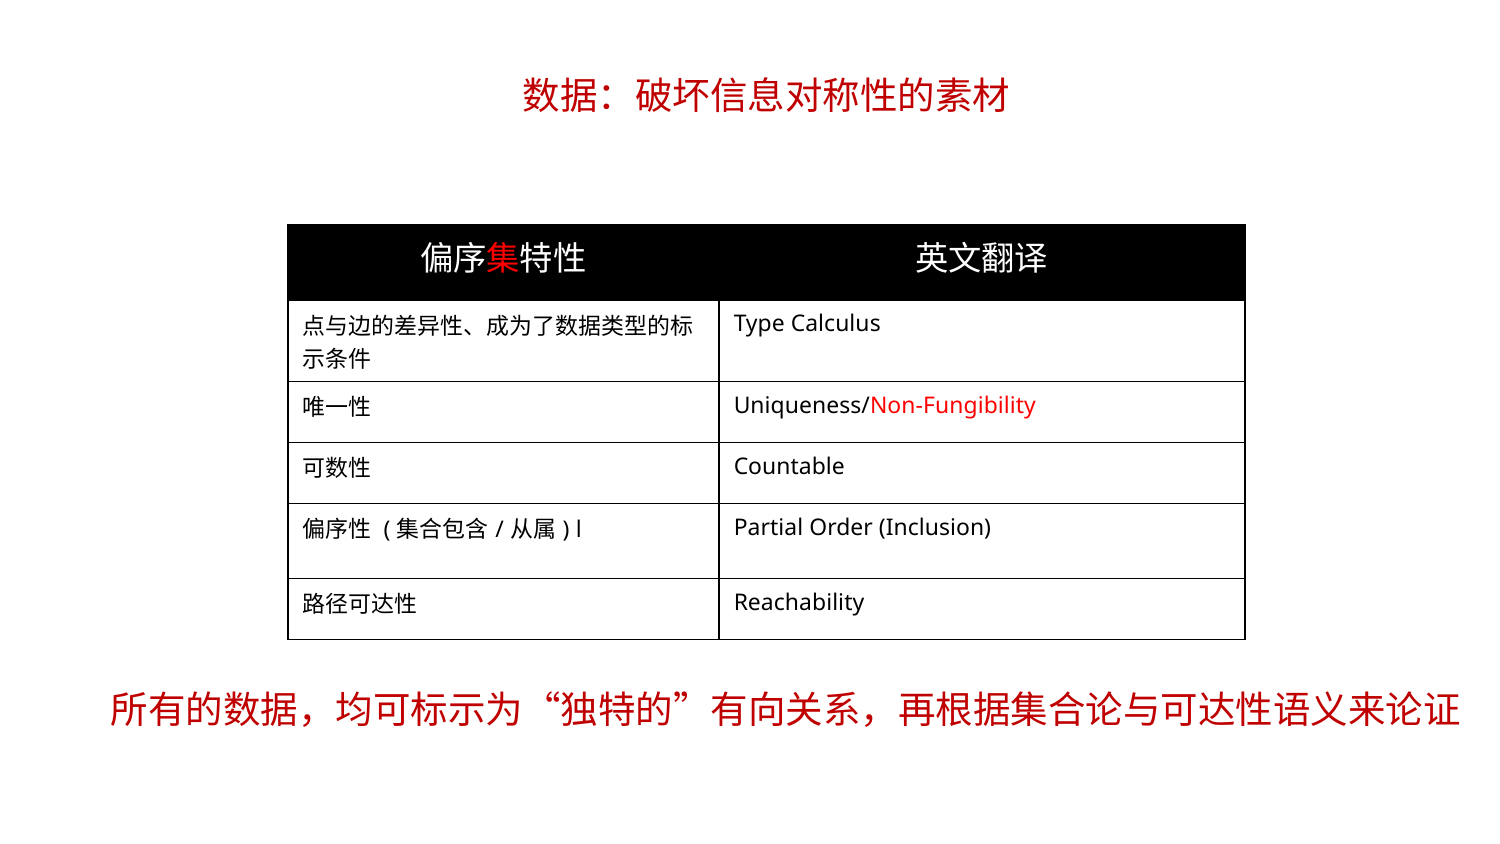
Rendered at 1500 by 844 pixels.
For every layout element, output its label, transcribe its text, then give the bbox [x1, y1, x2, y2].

table_cell 唯一性 [289, 382, 718, 442]
table_cell Uniqueness/Non-Fungibility [720, 382, 1244, 442]
table_cell 路径可达性 [289, 579, 718, 639]
table_cell Reachability [720, 579, 1244, 639]
table_cell 偏序性 (集合包含/从属) l [289, 504, 718, 578]
table_header 英文翻译 [720, 226, 1244, 299]
table_cell 可数性 [289, 443, 718, 503]
table_cell Countable [720, 443, 1244, 503]
title 所有的数据，均可标示为“独特的”有向关系，再根据集合论与可达性语义来论证 [87, 676, 1485, 771]
text_box 数据：破坏信息对称性的素材 [67, 55, 1465, 149]
table_header 偏序集特性 [289, 226, 718, 299]
table_cell Type Calculus [720, 301, 1244, 381]
table_cell 点与边的差异性、成为了数据类型的标示条件 [289, 301, 718, 381]
table_cell Partial Order (Inclusion) [720, 504, 1244, 578]
